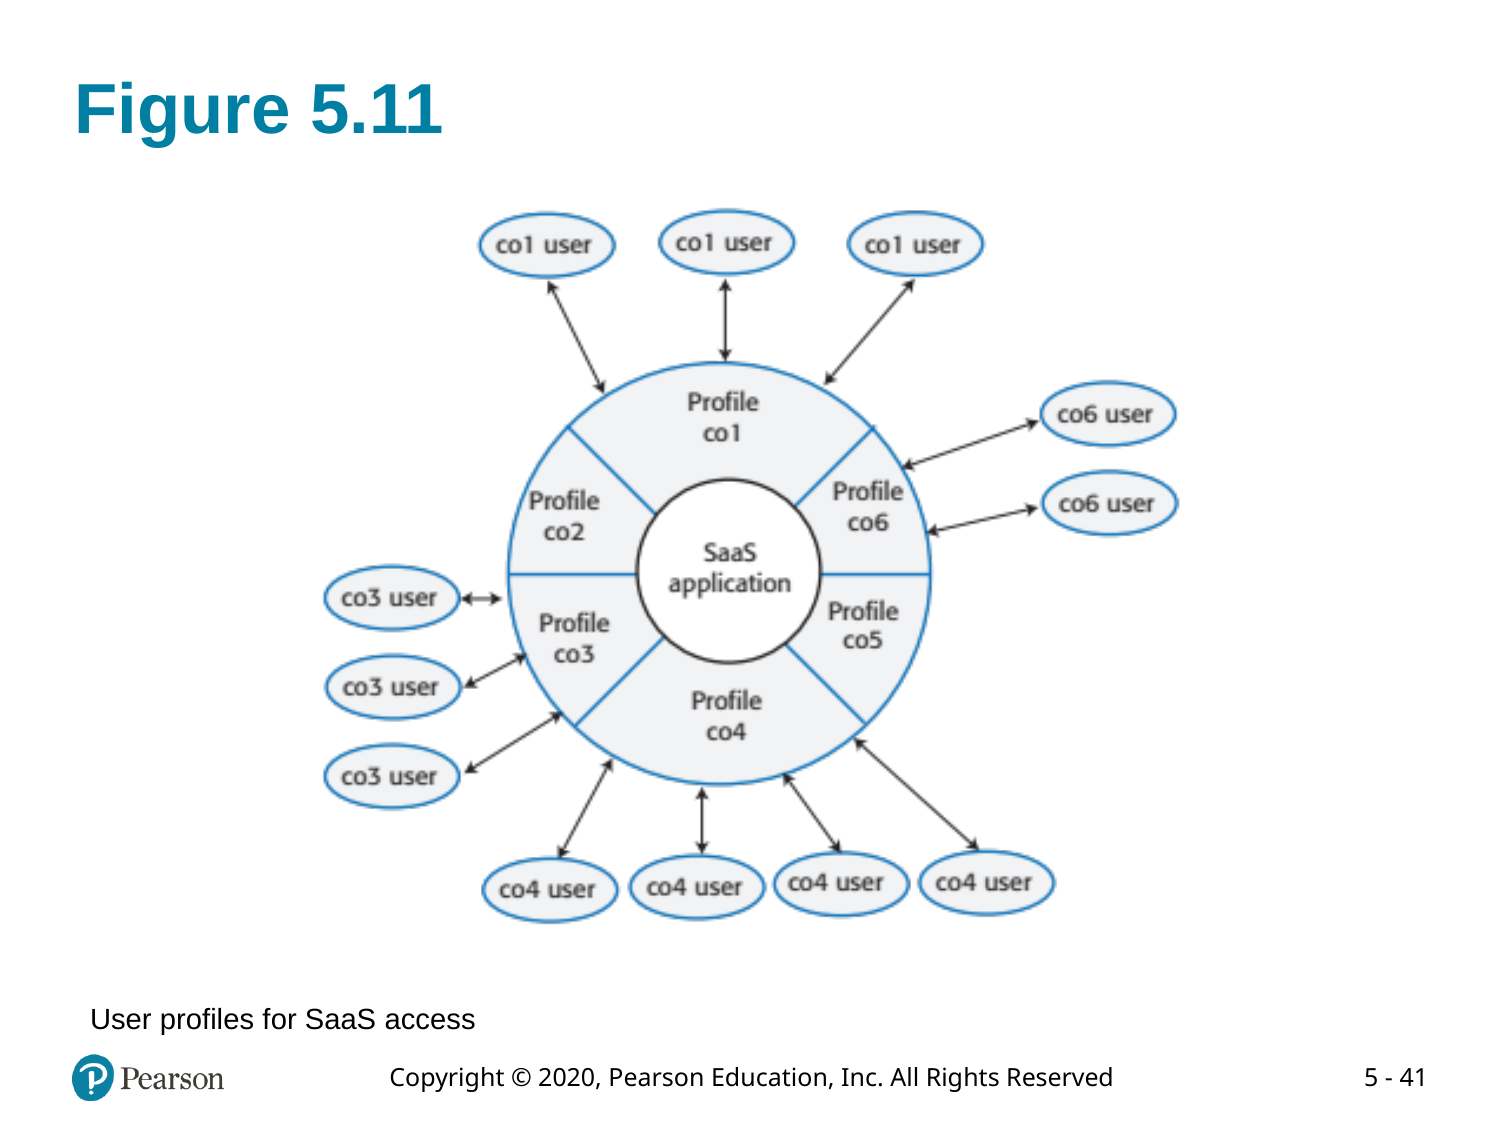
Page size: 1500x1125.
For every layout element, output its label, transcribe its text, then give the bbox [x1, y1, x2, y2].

list User profiles for SaaS access [75, 962, 1425, 1050]
picture [129, 165, 1371, 988]
picture [99, 1054, 224, 1101]
picture [72, 1054, 89, 1072]
title Figure 5.11 [59, 23, 1410, 163]
picture [81, 1064, 107, 1089]
picture [72, 1087, 83, 1101]
